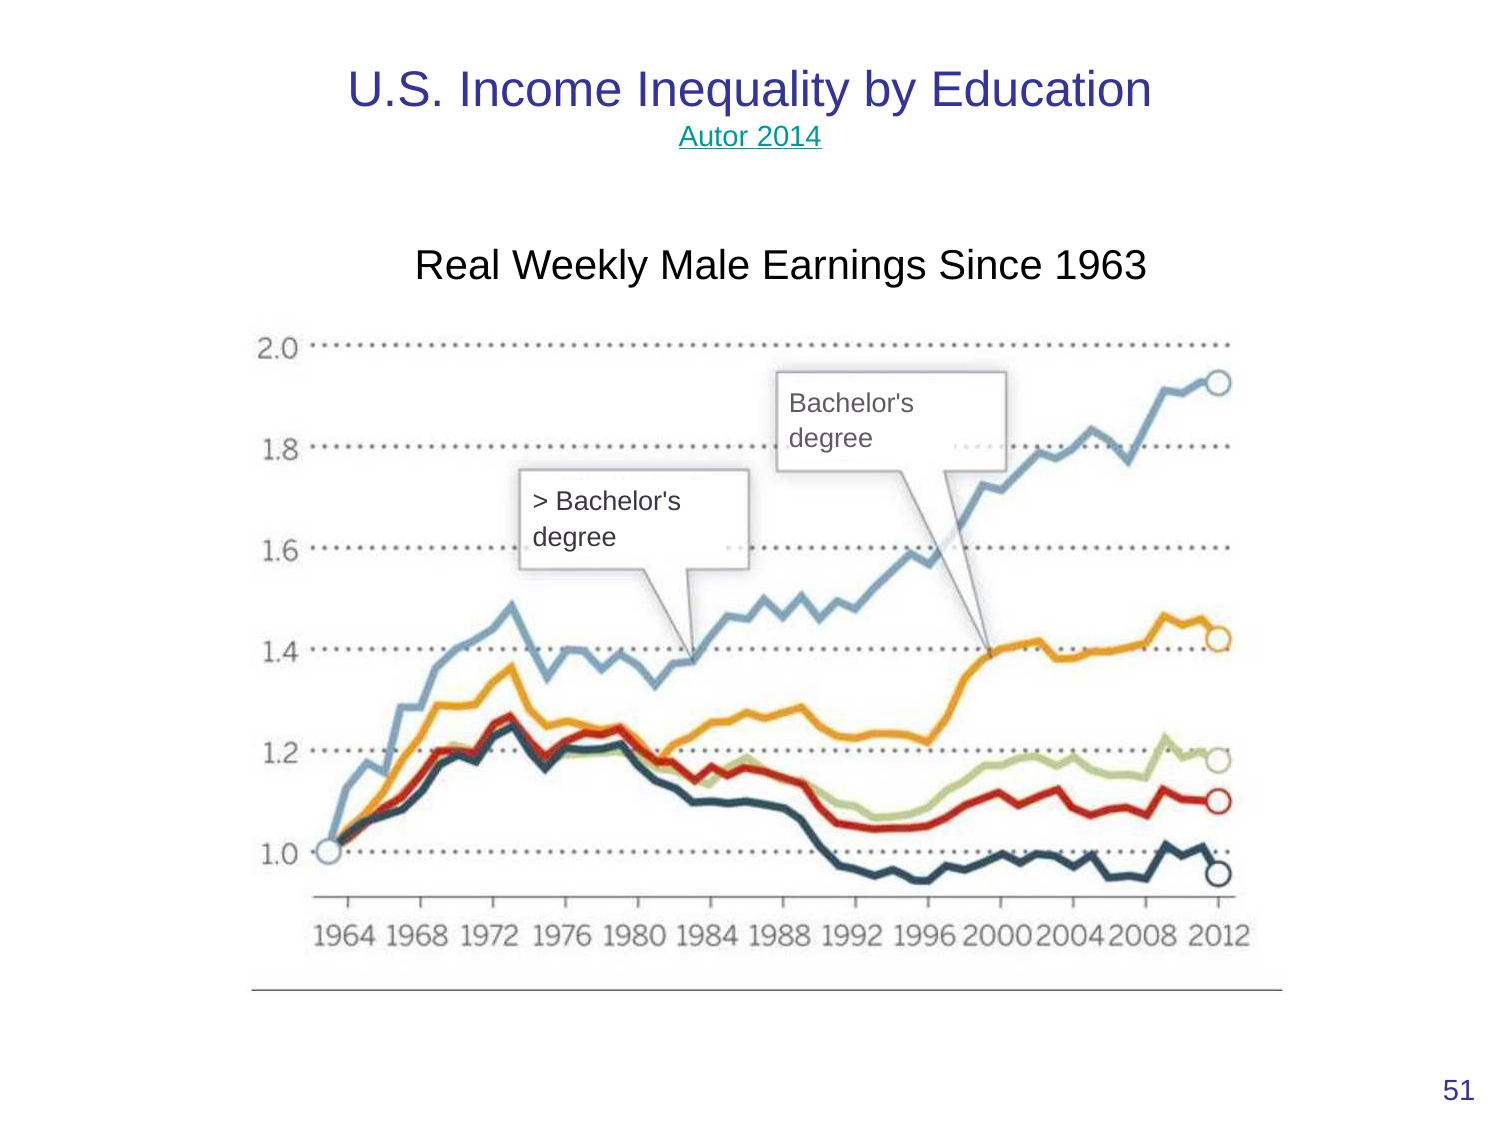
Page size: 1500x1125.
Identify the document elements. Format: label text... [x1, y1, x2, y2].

picture [239, 316, 1293, 1003]
text_box Real Weekly Male Earnings Since 1963 [399, 230, 1163, 296]
slide_number 51 [1408, 1028, 1491, 1108]
title U.S. Income Inequality by Education Autor 2014 [57, 44, 1443, 165]
